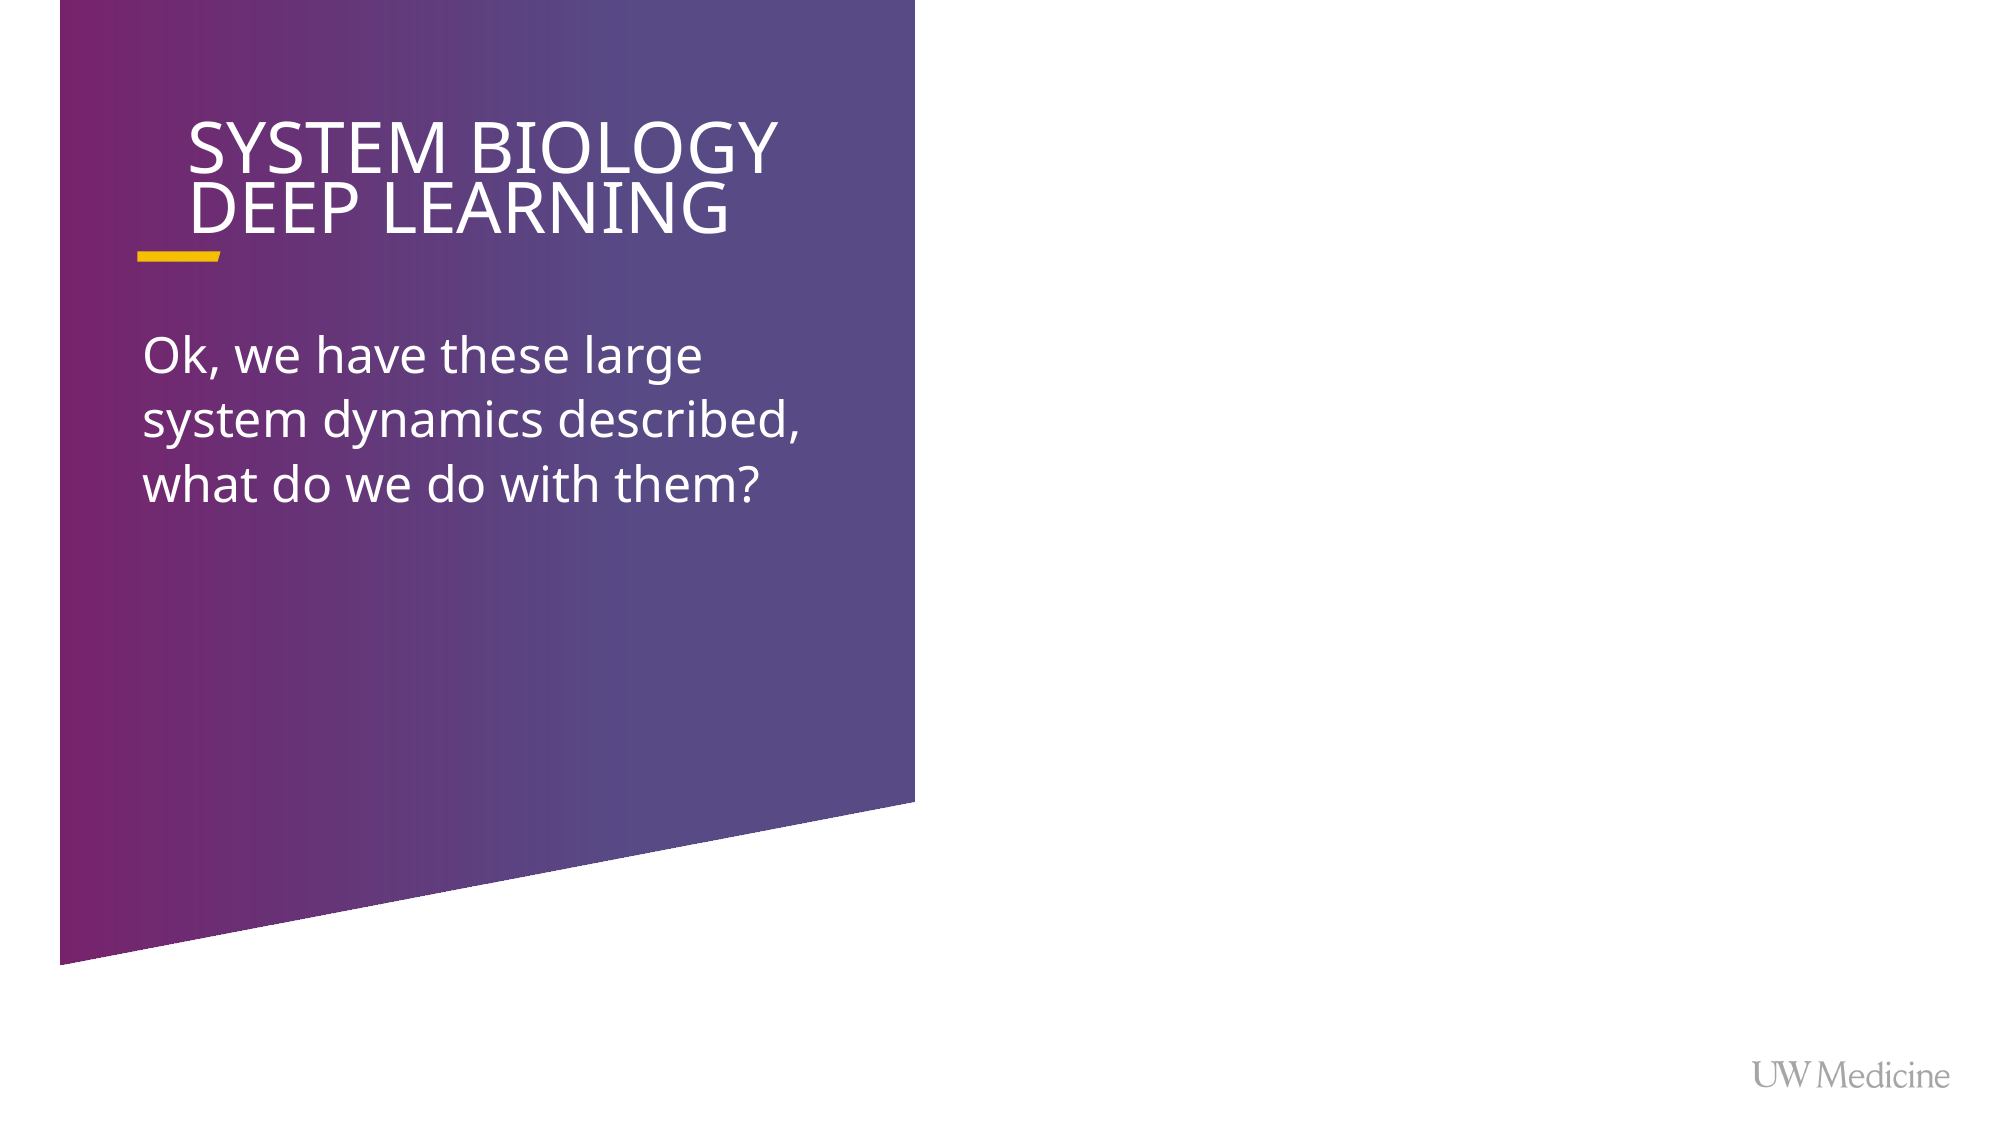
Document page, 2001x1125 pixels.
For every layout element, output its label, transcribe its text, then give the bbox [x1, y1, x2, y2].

list Ok, we have these large system dynamics described, what do we do with them? [127, 312, 843, 844]
list System Biology Deep Learning [121, 125, 911, 263]
